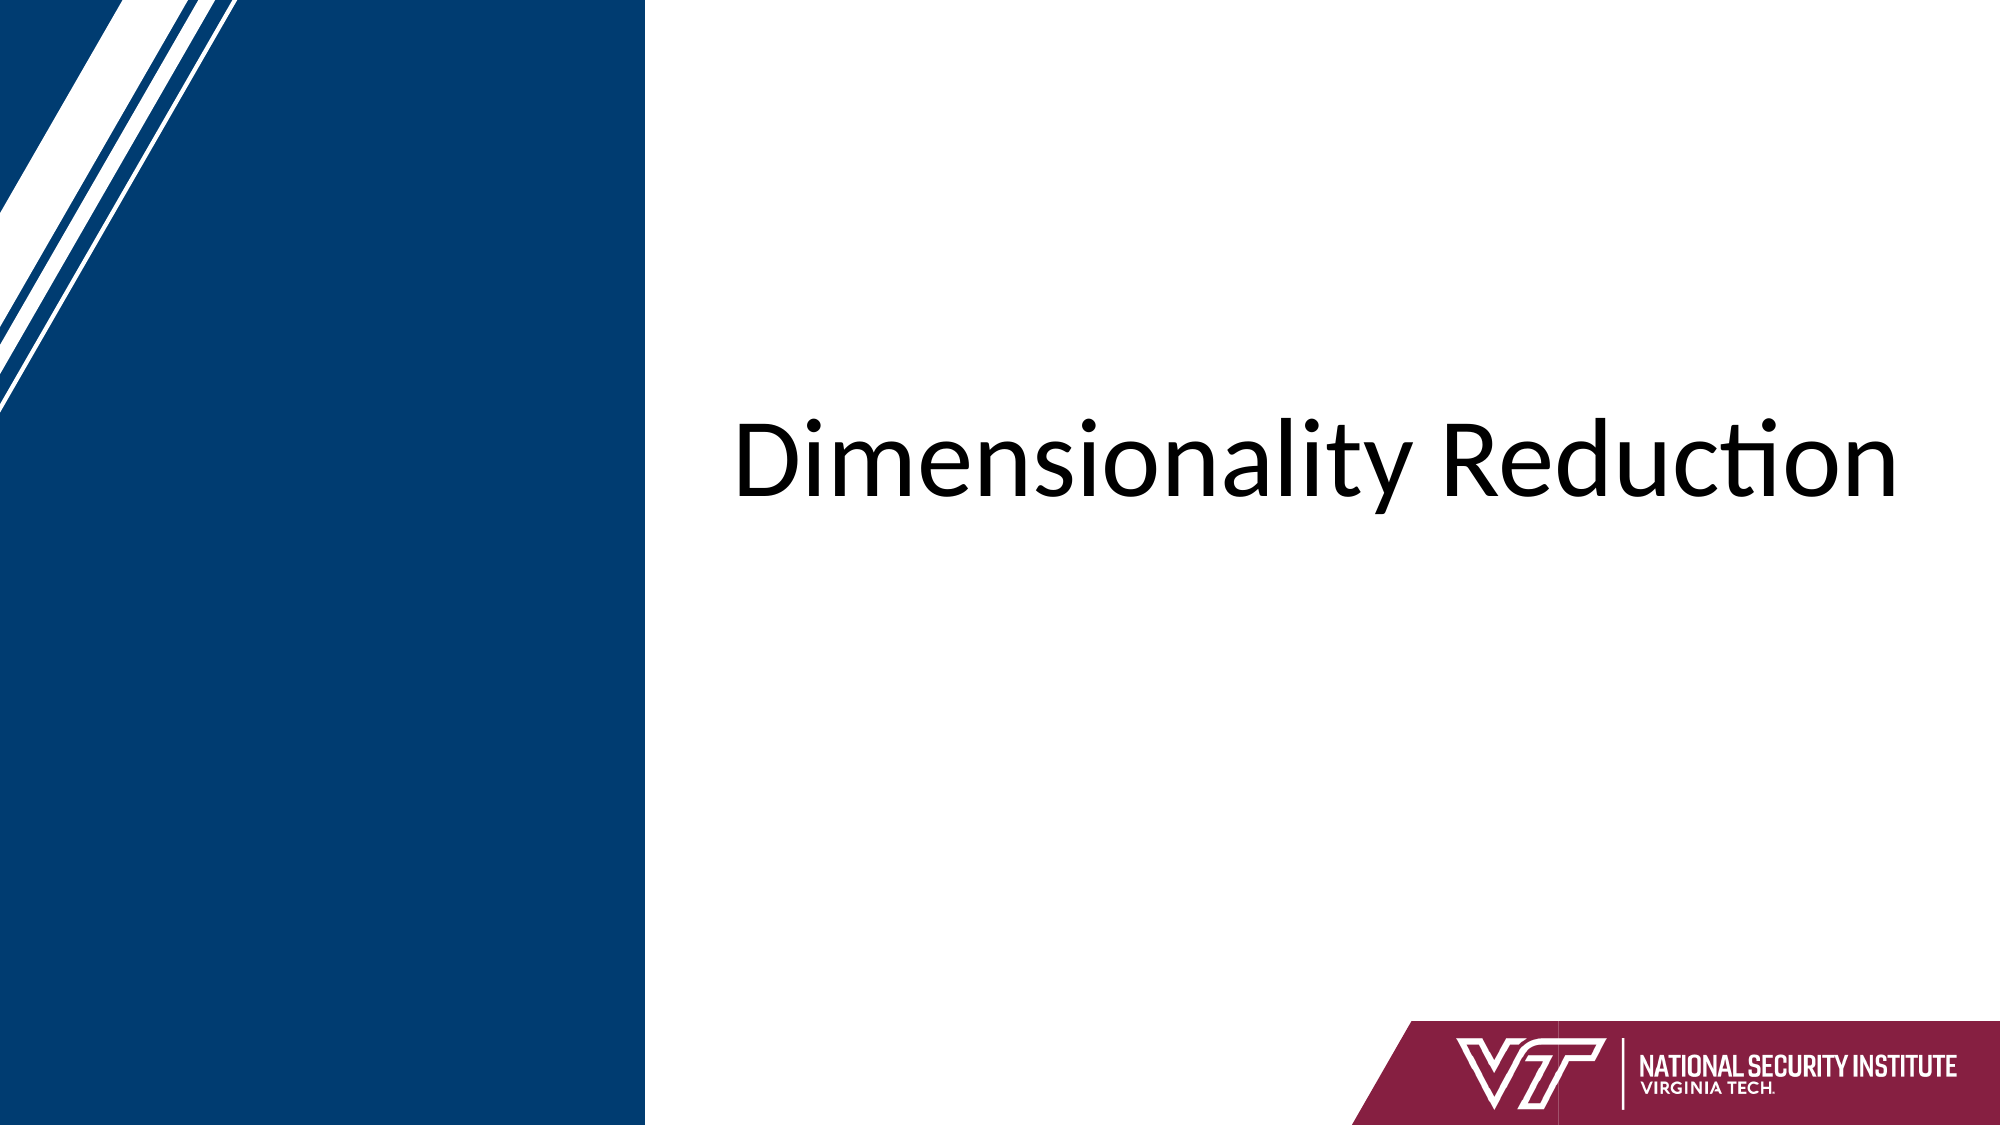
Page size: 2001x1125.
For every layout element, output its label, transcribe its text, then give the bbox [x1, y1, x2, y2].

picture [1456, 1038, 1957, 1110]
list Dimensionality Reduction [688, 217, 1946, 1014]
